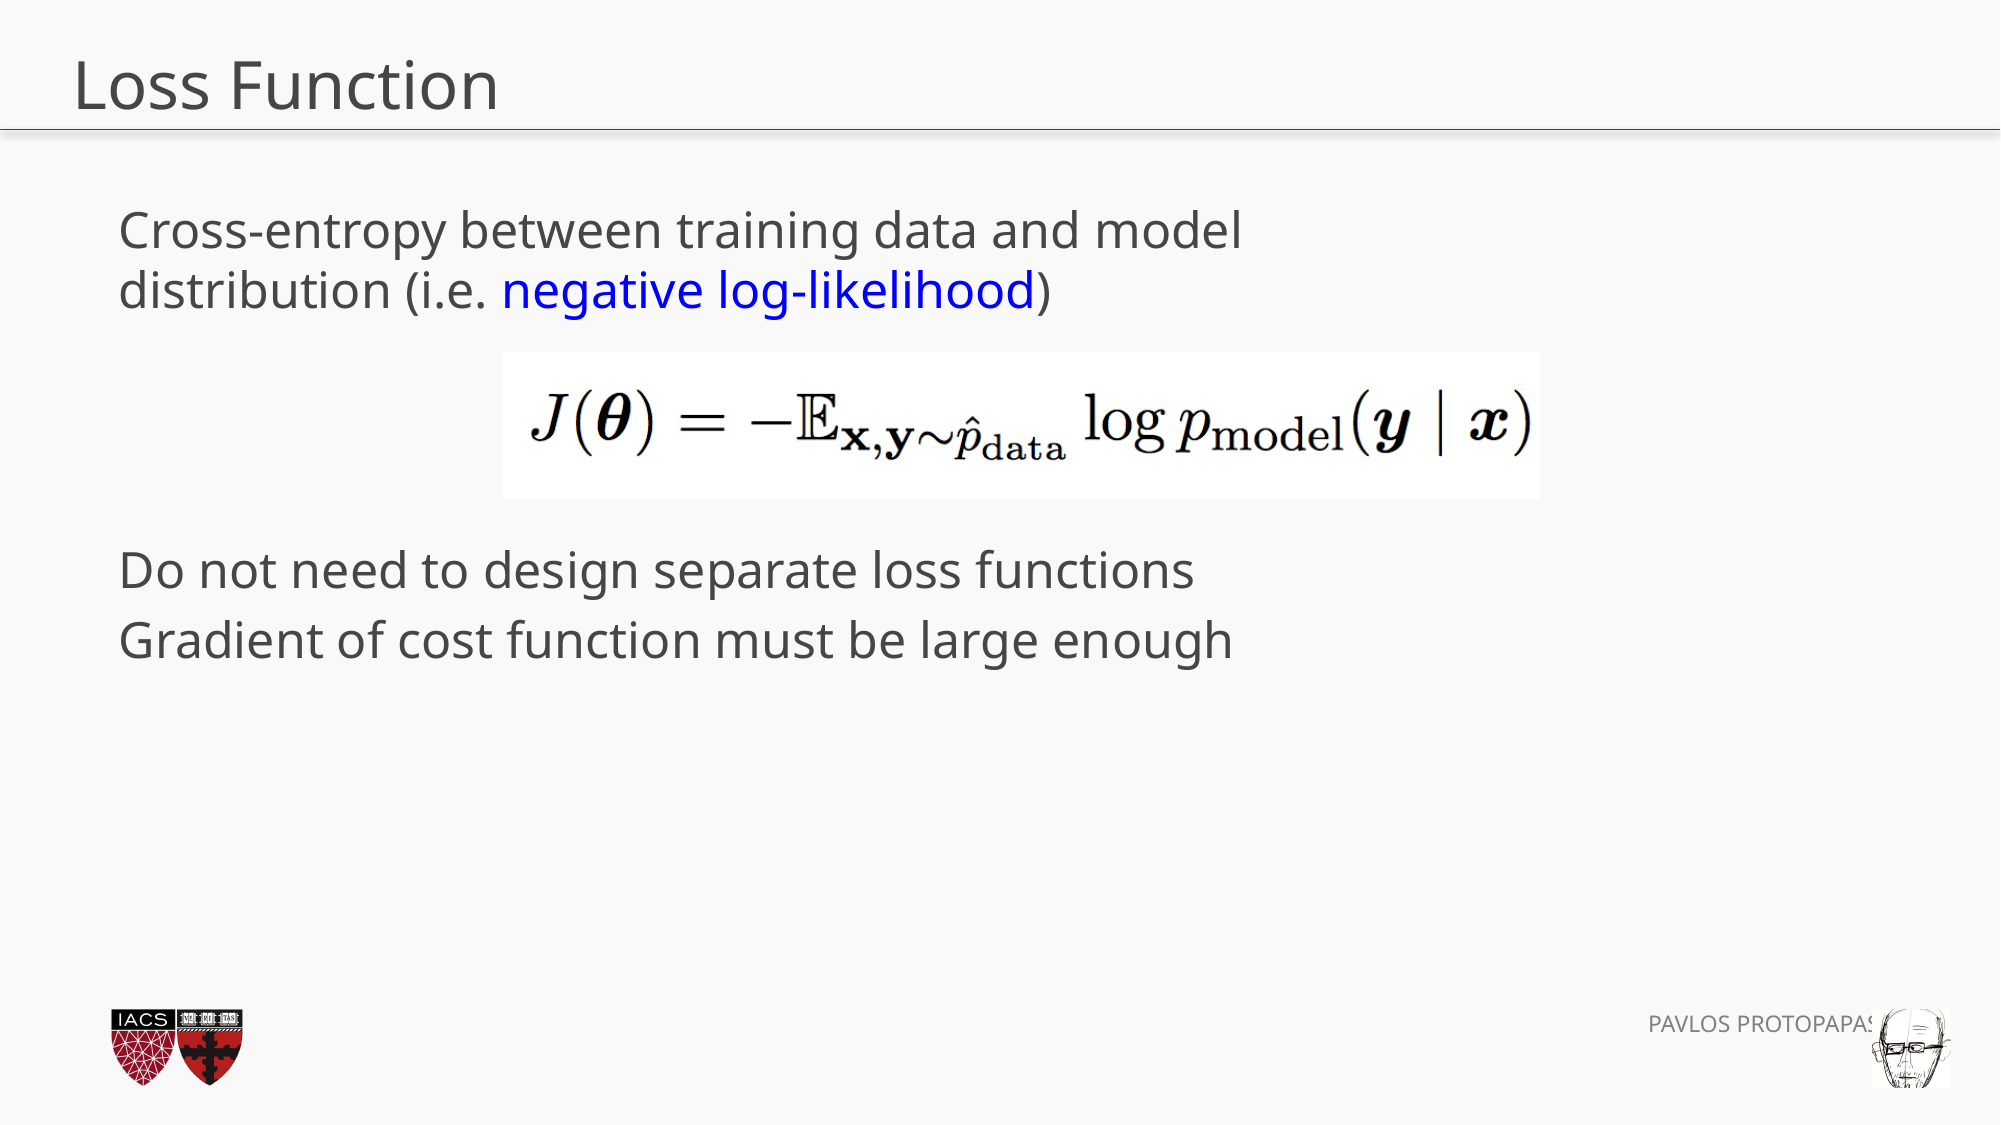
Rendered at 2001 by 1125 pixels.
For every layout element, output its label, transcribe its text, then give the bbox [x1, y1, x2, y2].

picture [1872, 1009, 1951, 1088]
picture [109, 1009, 243, 1086]
list Cross-entropy between training data and model distribution (i.e. negative log-likelihood) Do not need to design separate loss functions Gradient of cost function must be large enough [104, 191, 1478, 934]
picture [503, 352, 1540, 499]
title Loss Function [57, 35, 1943, 162]
